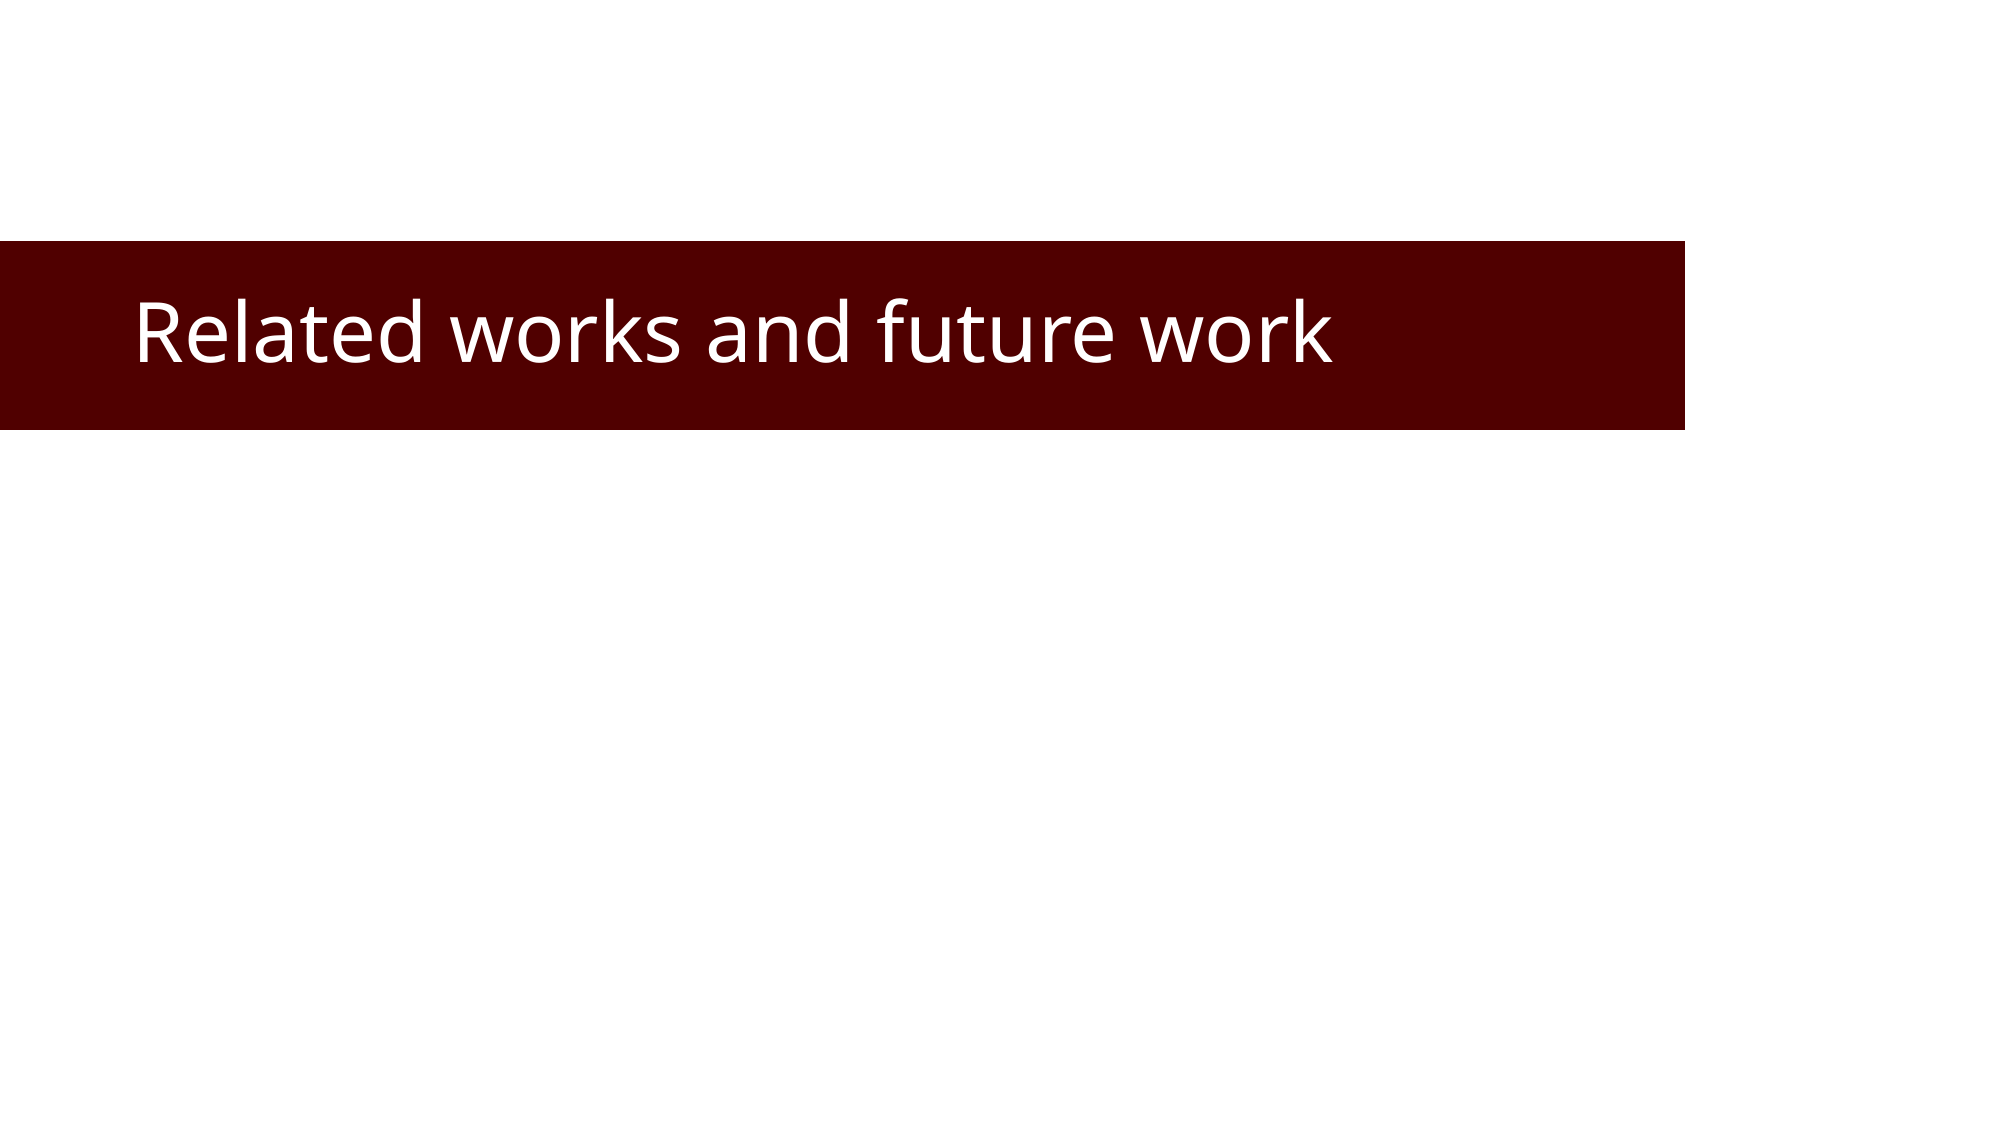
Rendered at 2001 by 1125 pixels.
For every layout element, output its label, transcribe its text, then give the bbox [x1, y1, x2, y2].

title Related works and future work [117, 268, 1648, 403]
